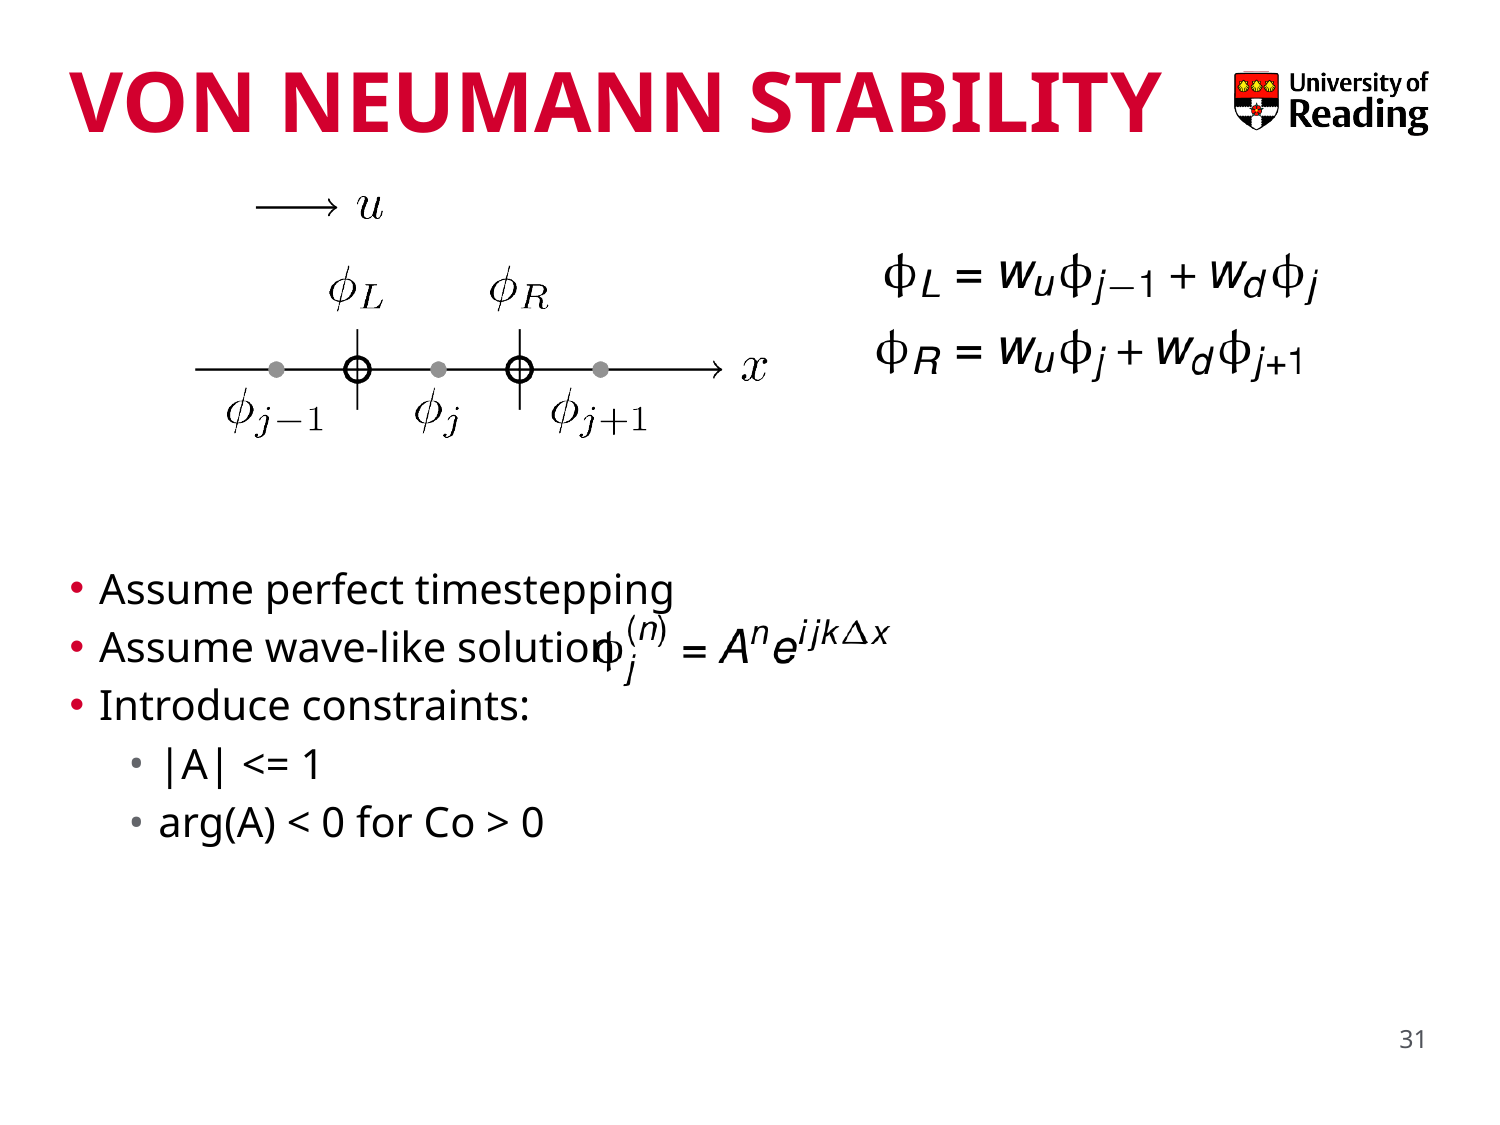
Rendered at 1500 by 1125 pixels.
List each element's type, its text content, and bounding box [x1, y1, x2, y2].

picture [844, 224, 1354, 414]
list Assume perfect timestepping Assume wave-like solution Introduce constraints: |A| <= 1 arg(A) < 0 for Co > 0 [69, 562, 1428, 1013]
text_box Von Neumann StabilitY [69, 13, 1428, 149]
picture [194, 179, 786, 455]
picture [584, 600, 895, 697]
slide_number 31 [1316, 1023, 1428, 1065]
